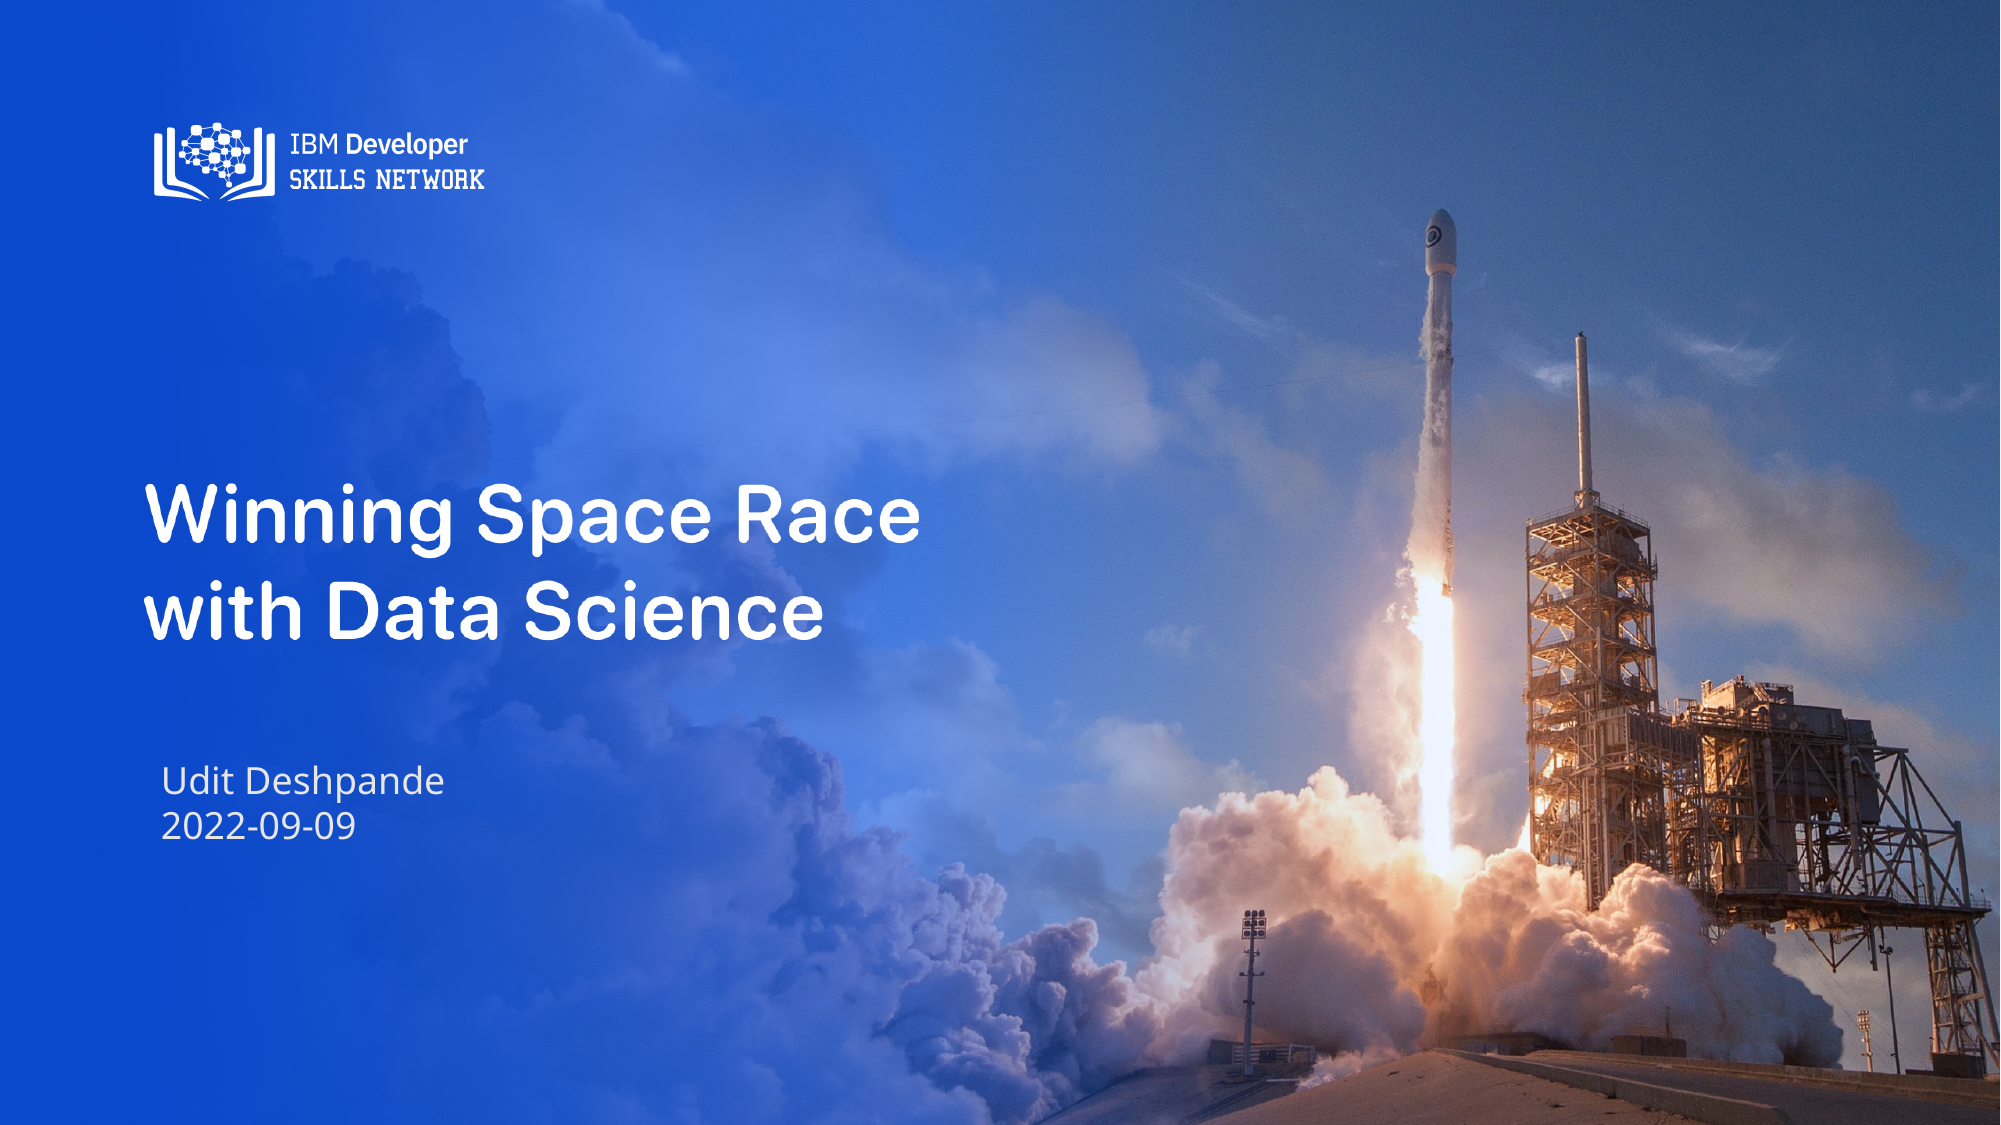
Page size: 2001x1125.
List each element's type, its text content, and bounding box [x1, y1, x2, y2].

picture [0, 0, 2001, 1125]
text_box Udit Deshpande 2022-09-09 [145, 749, 559, 855]
